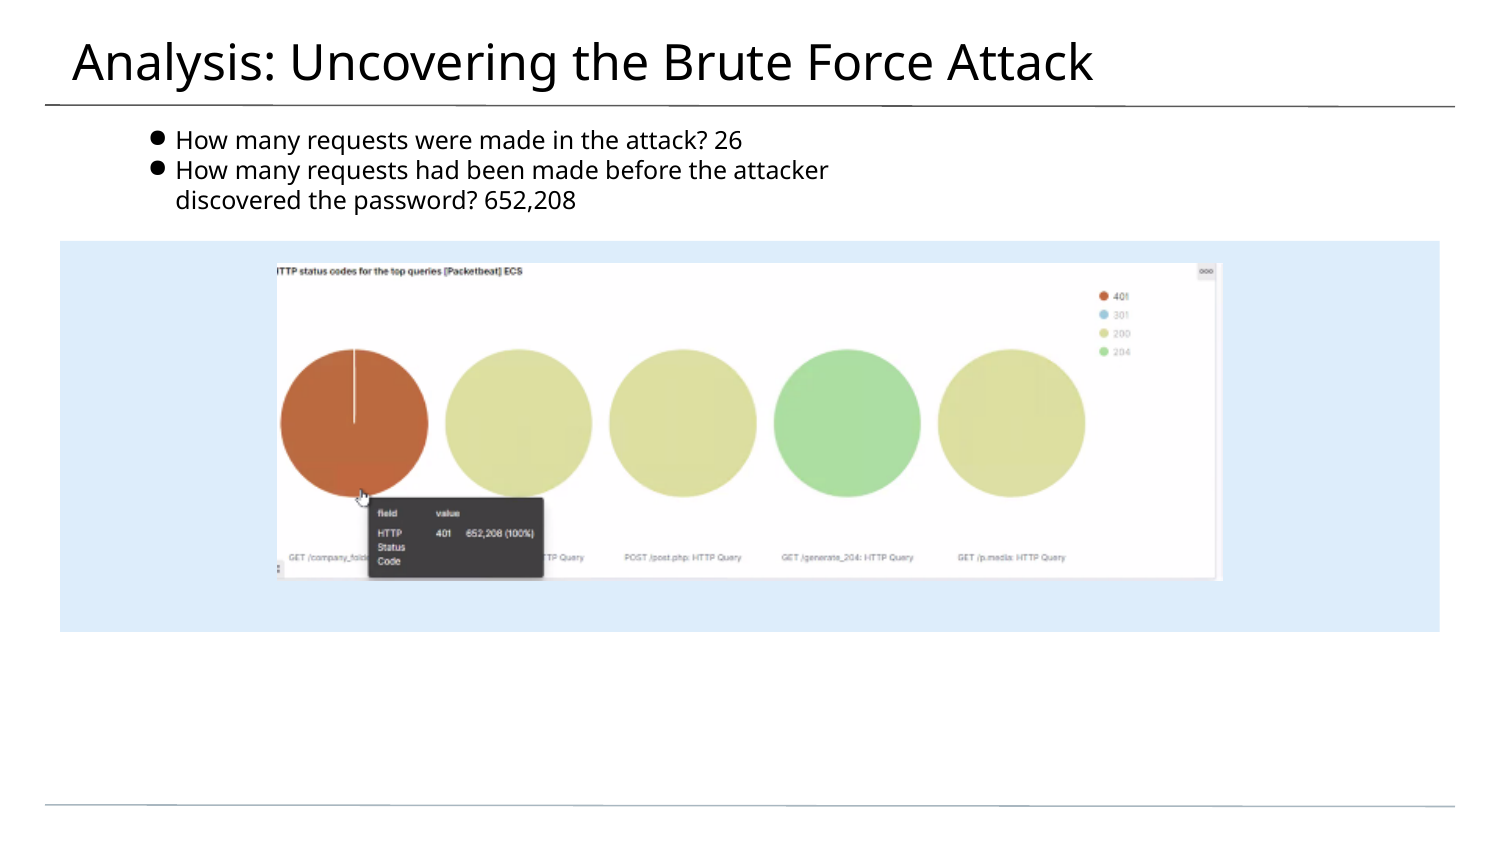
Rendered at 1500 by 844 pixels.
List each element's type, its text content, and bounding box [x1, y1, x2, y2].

subtitle How many requests were made in the attack? 26 How many requests had been made before the attacker discovered the password? 652,208 [47, 109, 998, 269]
picture [277, 263, 1223, 581]
text_box [60, 240, 1440, 632]
title Analysis: Uncovering the Brute Force Attack [0, 0, 1500, 88]
